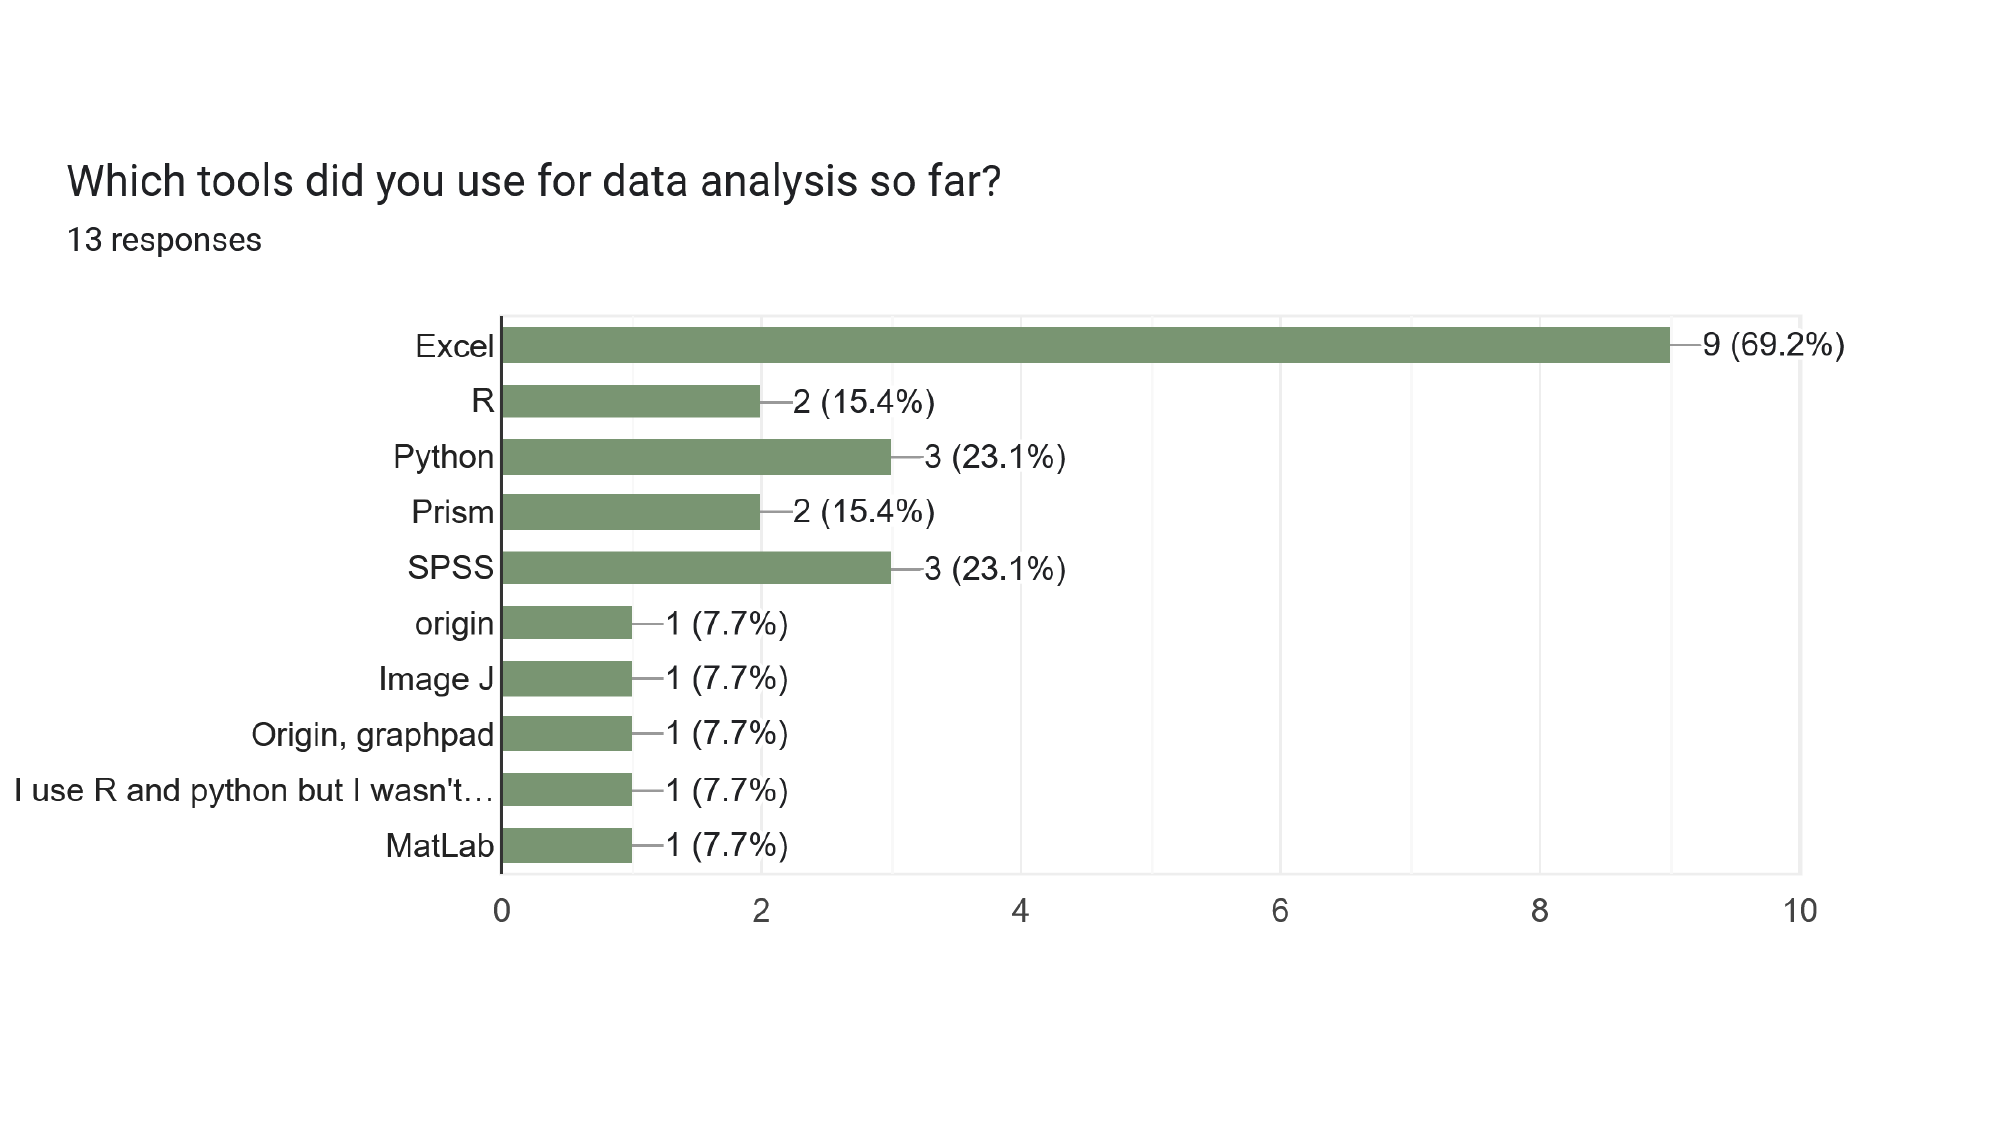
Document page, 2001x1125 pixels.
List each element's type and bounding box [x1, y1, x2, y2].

picture [0, 86, 2000, 1038]
